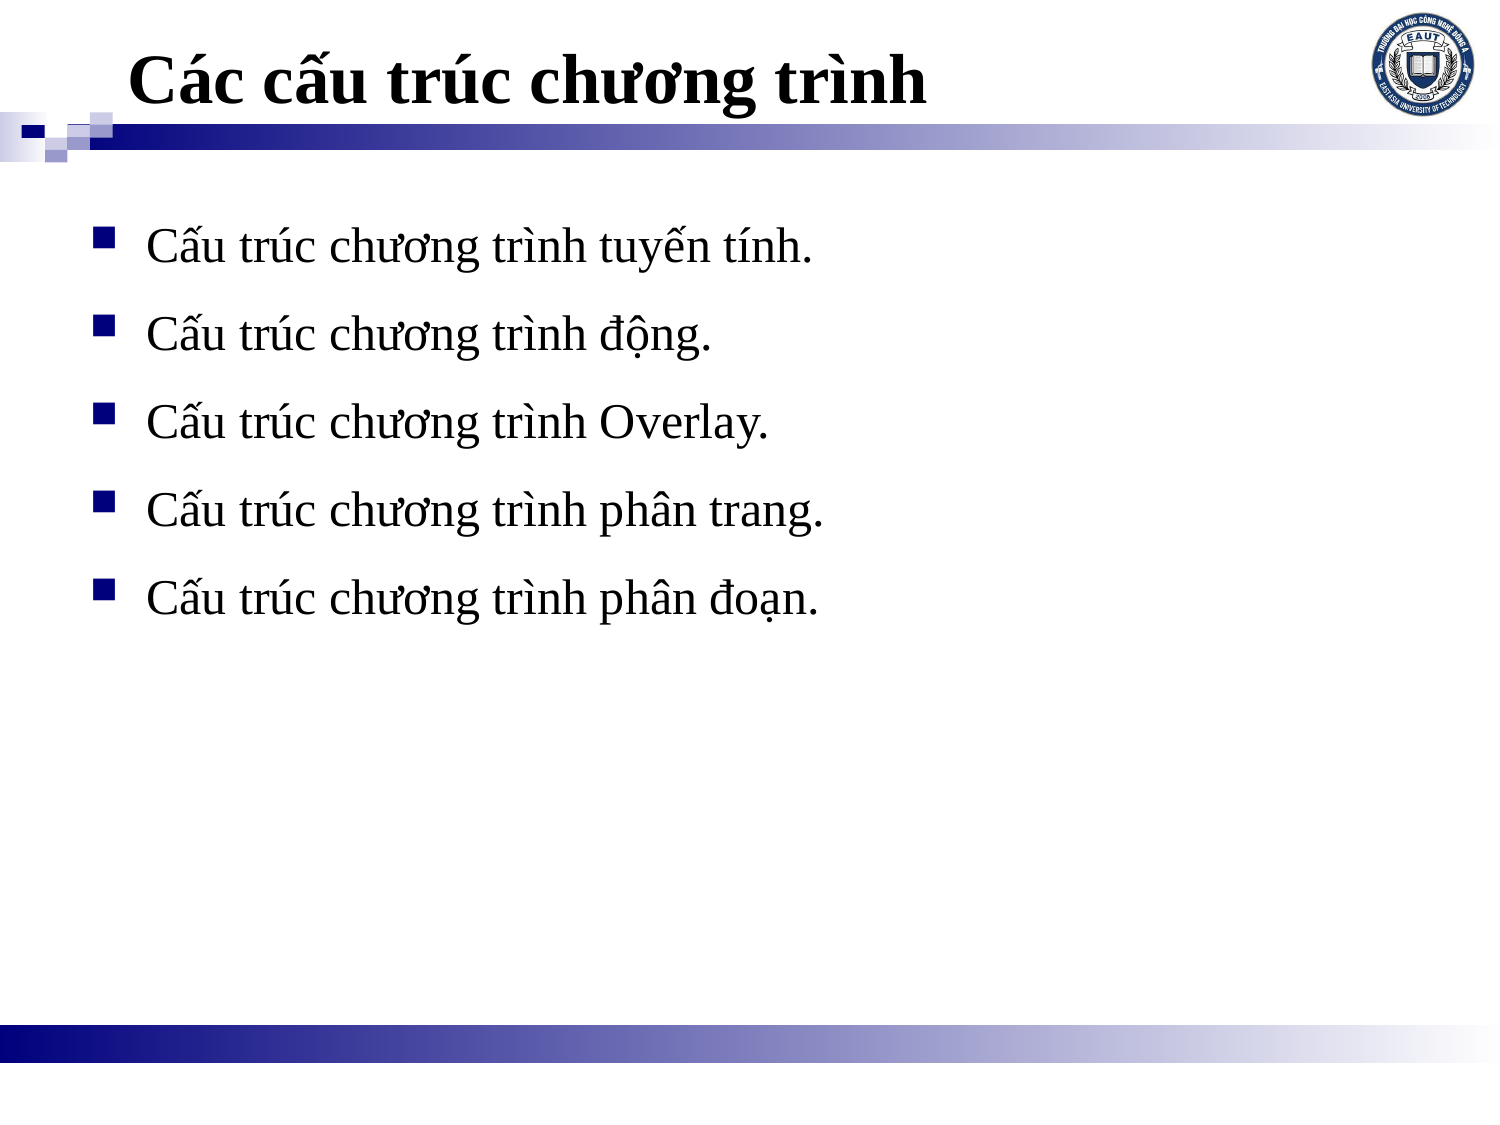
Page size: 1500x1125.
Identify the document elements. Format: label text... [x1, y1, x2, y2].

list Cấu trúc chương trình tuyến tính. Cấu trúc chương trình động. Cấu trúc chương trình Overlay. Cấu trúc chương trình phân trang. Cấu trúc chương trình phân đoạn. [75, 187, 1425, 963]
title Các cấu trúc chương trình [112, 24, 1038, 179]
